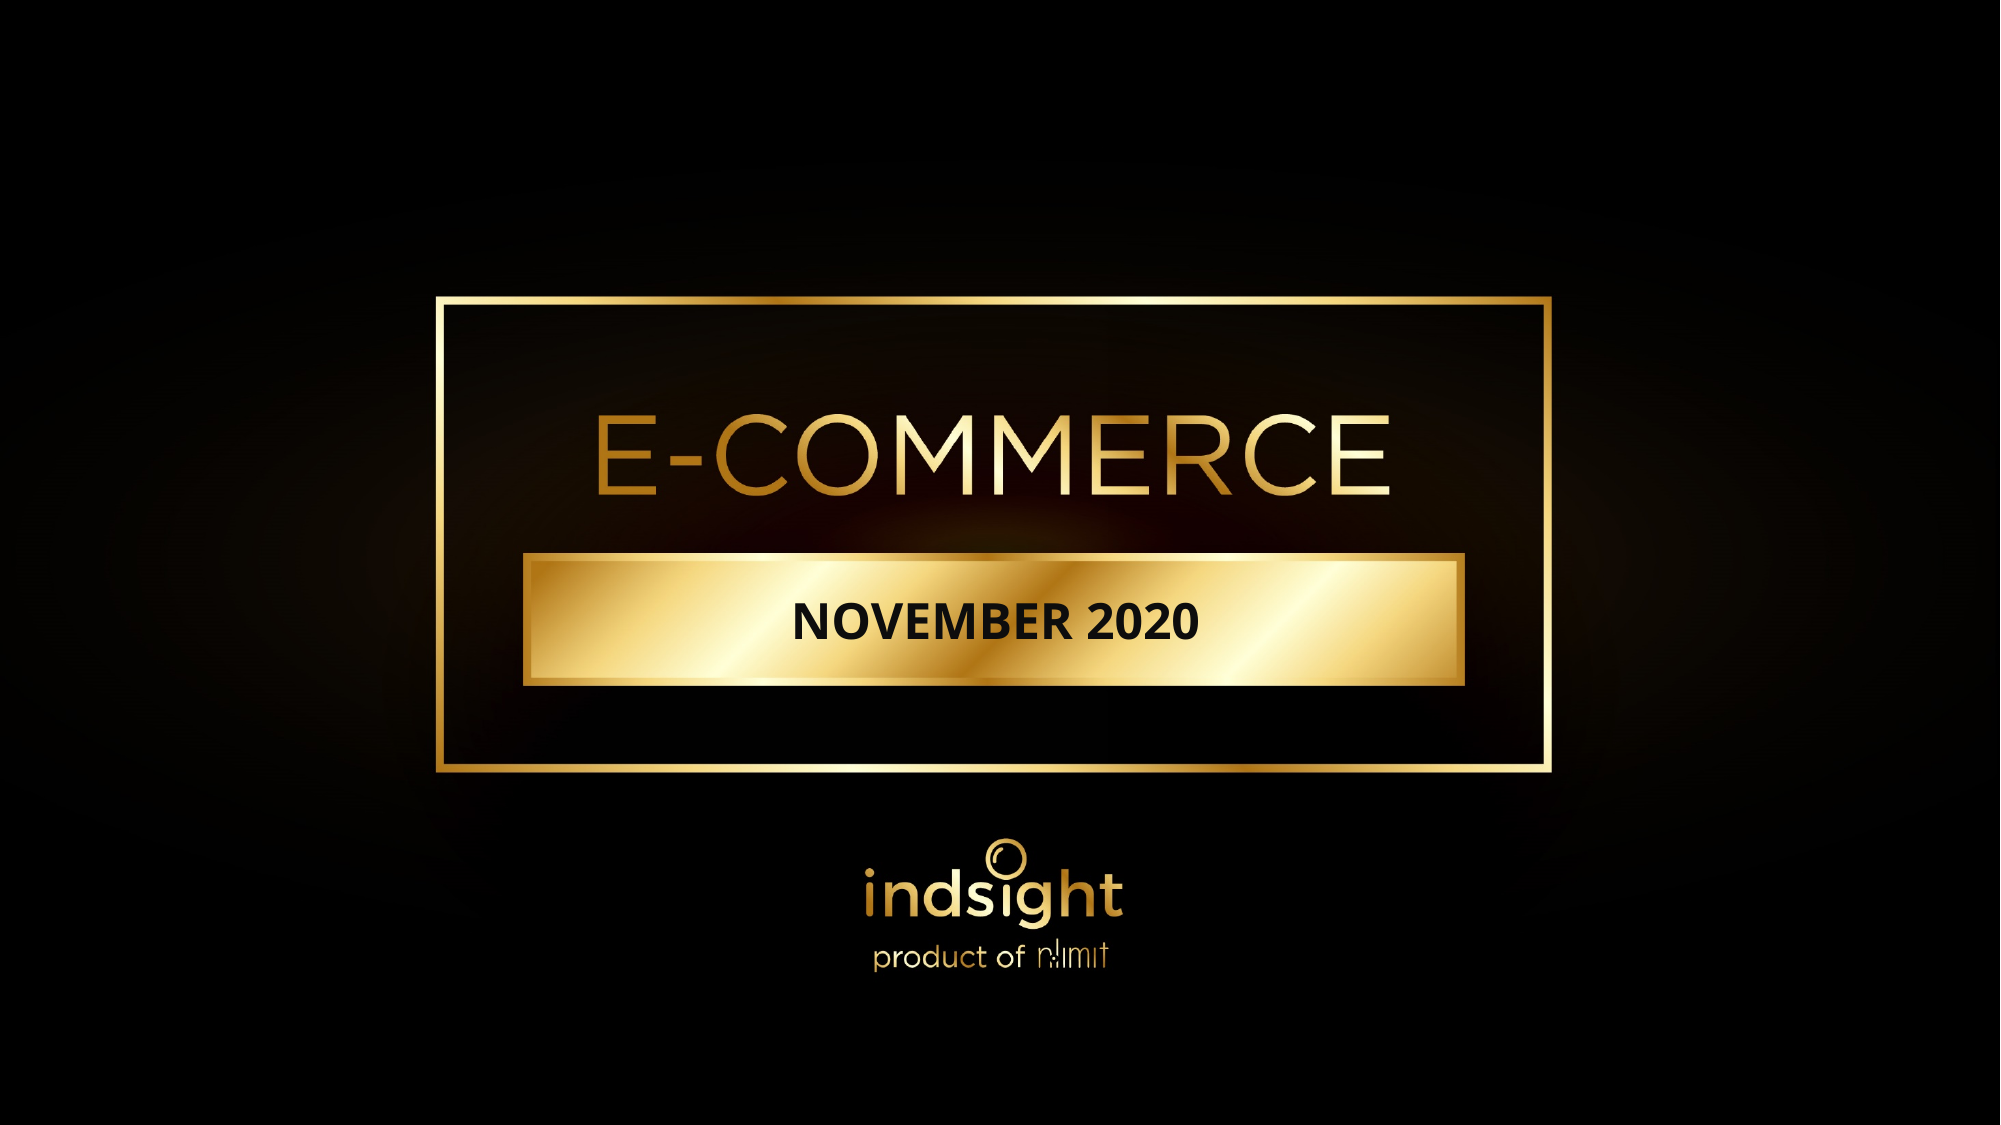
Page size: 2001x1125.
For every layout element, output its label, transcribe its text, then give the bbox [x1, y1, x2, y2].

picture [0, 0, 2000, 1125]
subtitle NOVEMBER 2020 [245, 588, 1746, 861]
